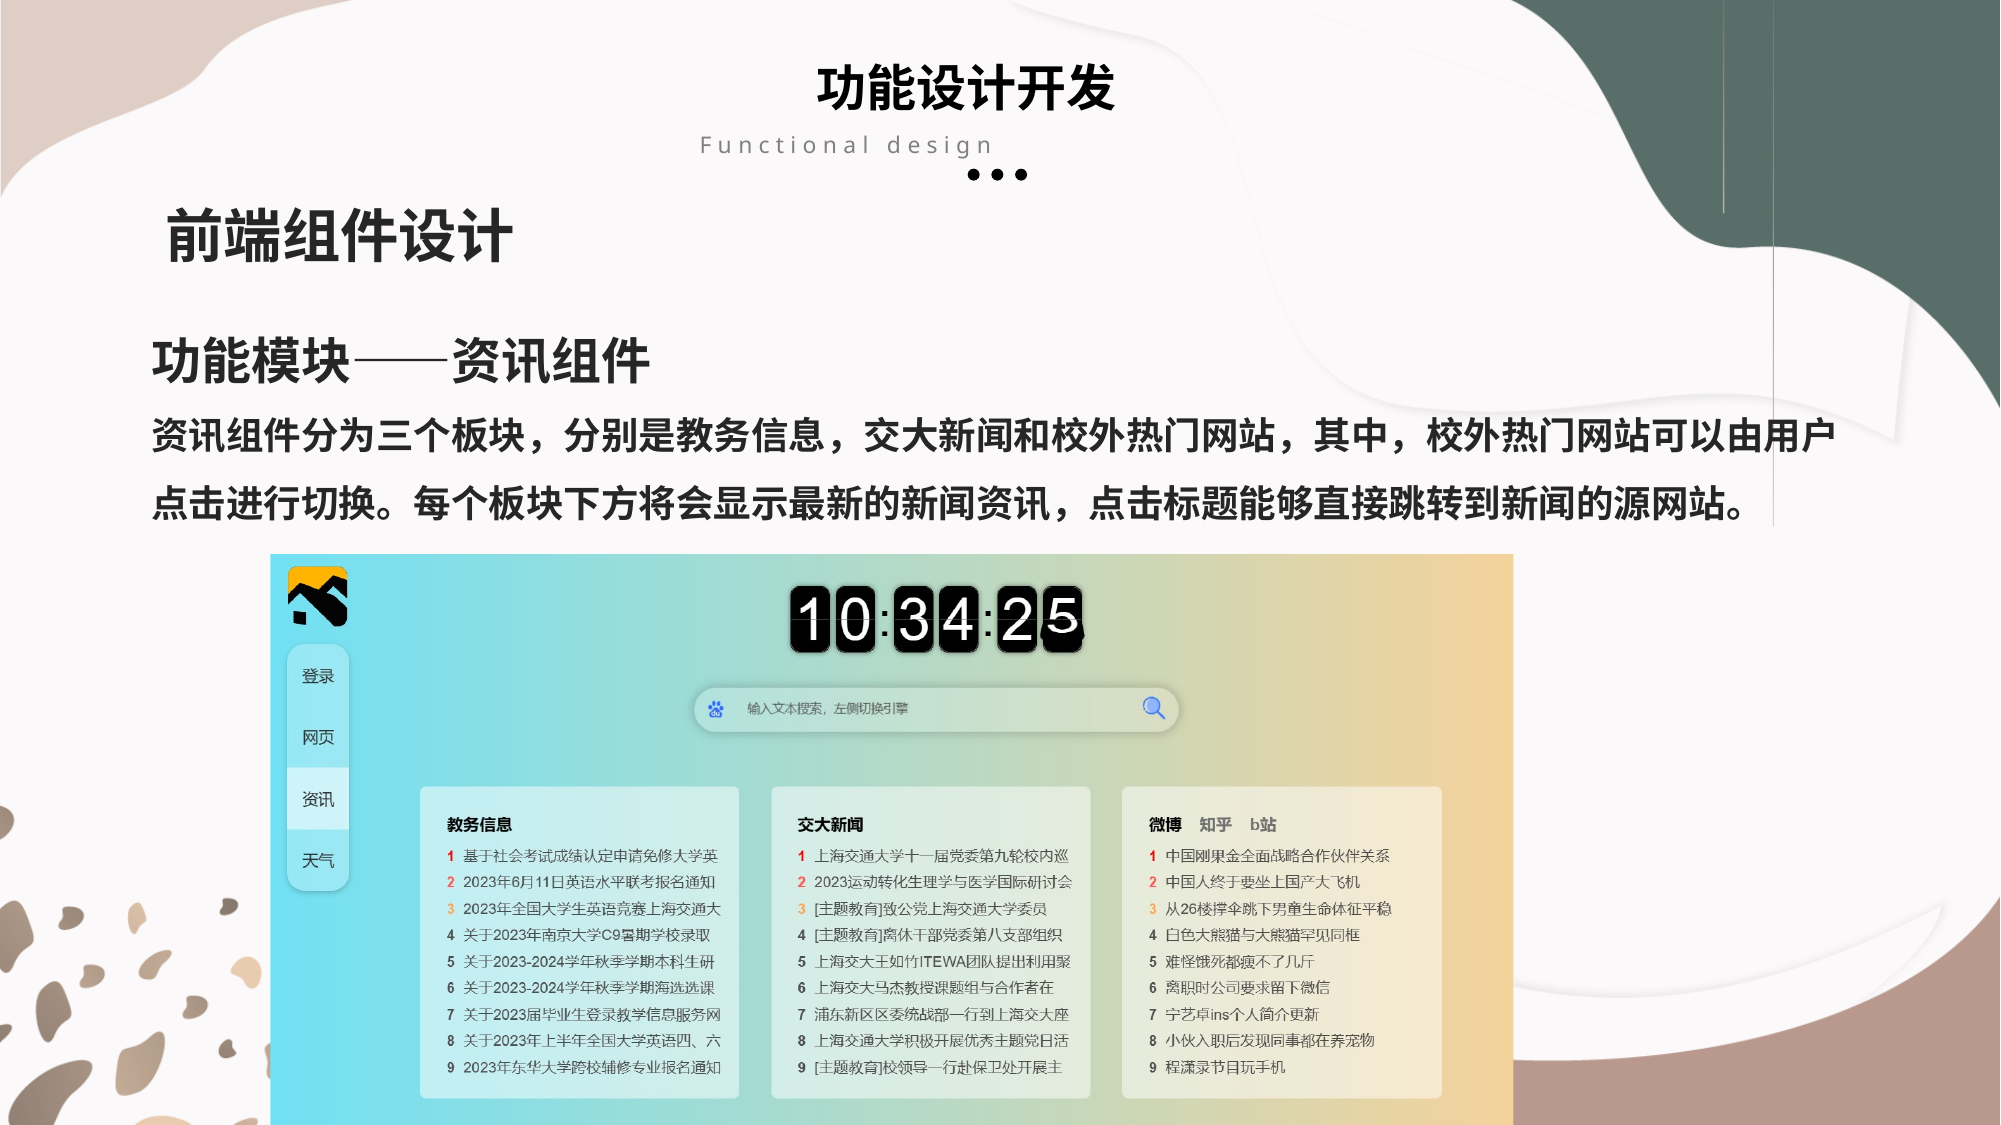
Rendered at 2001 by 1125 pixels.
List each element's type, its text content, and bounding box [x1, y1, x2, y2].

text_box 功能模块——资讯组件 资讯组件分为三个板块，分别是教务信息，交大新闻和校外热门网站，其中，校外热门网站可以由用户点击进行切换。每个板块下方将会显示最新的新闻资讯，点击标题能够直接跳转到新闻的源网站。 [136, 292, 1858, 533]
text_box 前端组件设计 [150, 191, 991, 277]
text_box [699, 56, 1301, 189]
picture [0, 0, 2000, 1125]
